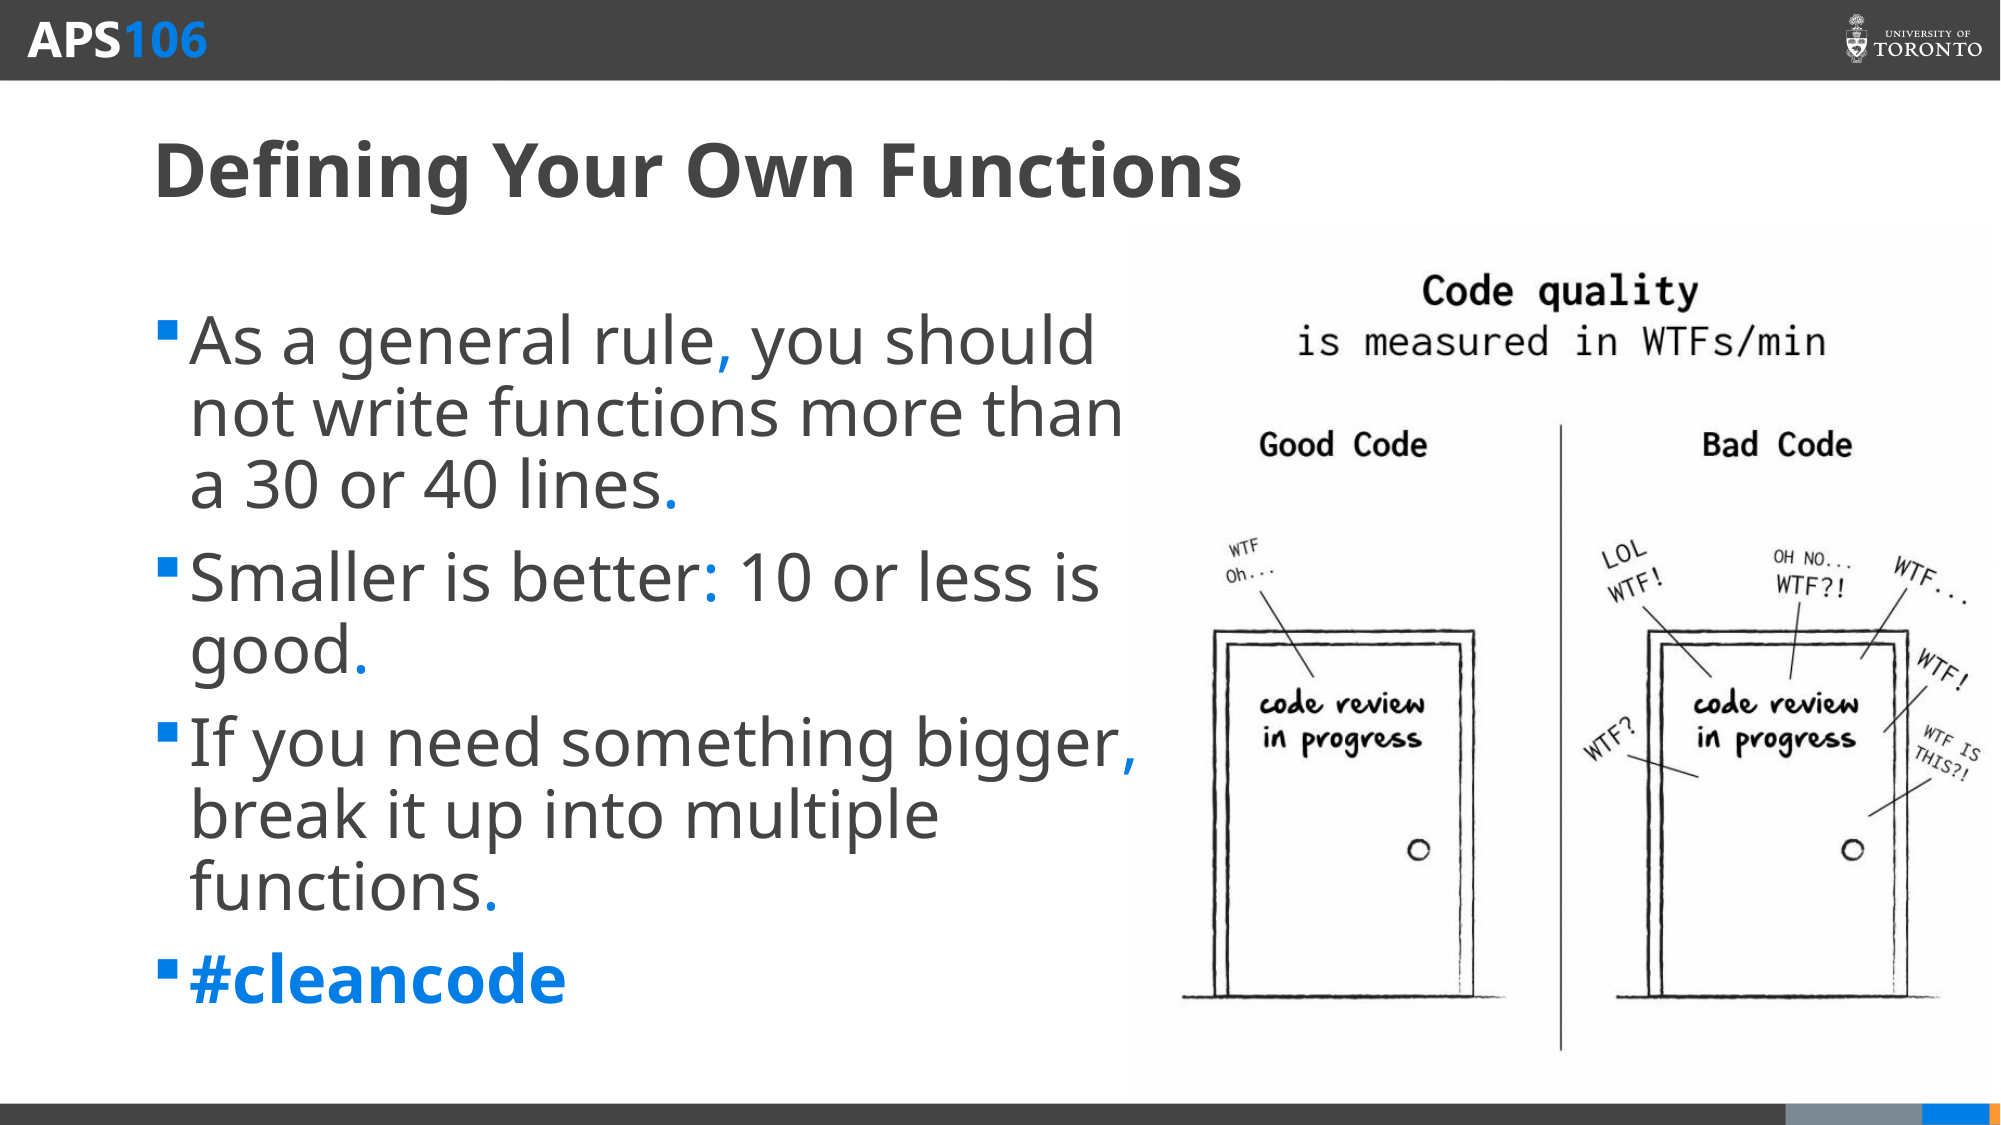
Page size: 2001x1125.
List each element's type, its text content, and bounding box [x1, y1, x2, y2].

list As a general rule, you should not write functions more than a 30 or 40 lines. Smaller is better: 10 or less is good. If you need something bigger, break it up into multiple functions. #cleancode [137, 299, 1127, 1093]
title Defining Your Own Functions [137, 119, 1863, 227]
picture [0, 0, 2001, 1125]
